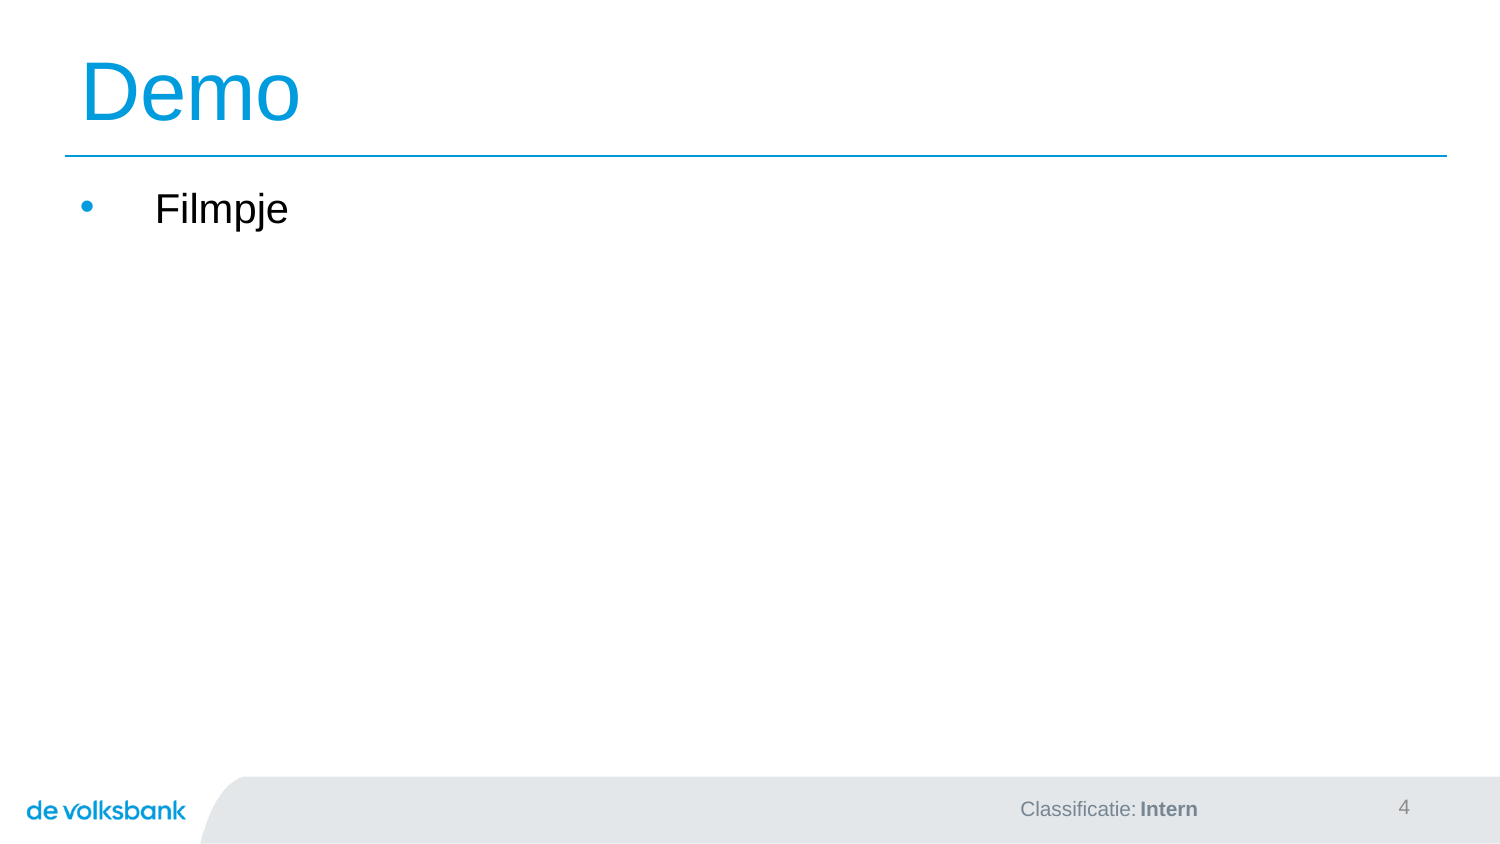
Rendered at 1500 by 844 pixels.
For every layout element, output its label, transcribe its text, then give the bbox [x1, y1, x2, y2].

list Filmpje [64, 173, 1447, 759]
picture [17, 790, 195, 829]
title Demo [65, 23, 1447, 150]
slide_number 4 [1352, 784, 1425, 829]
